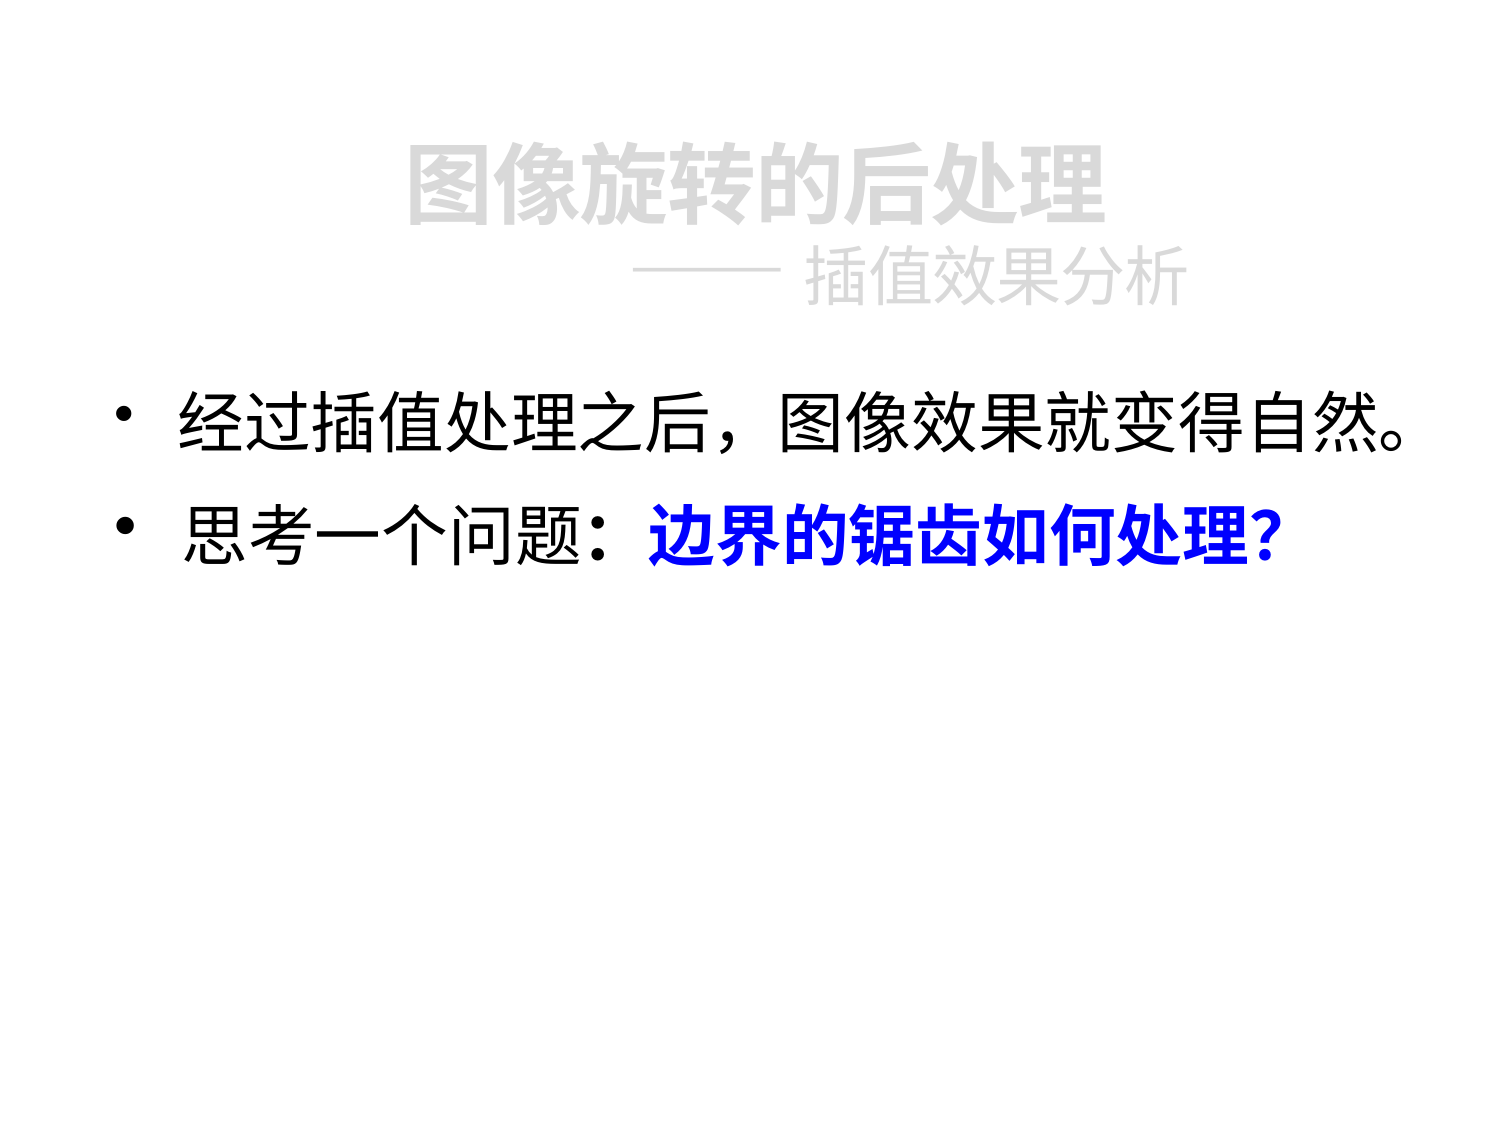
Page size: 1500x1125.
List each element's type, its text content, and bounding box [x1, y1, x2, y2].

text_box 经过插值处理之后，图像效果就变得自然。 思考一个问题：边界的锯齿如何处理？ [100, 373, 1483, 582]
title 图像旋转的后处理 —— 插值效果分析 [118, 137, 1394, 325]
